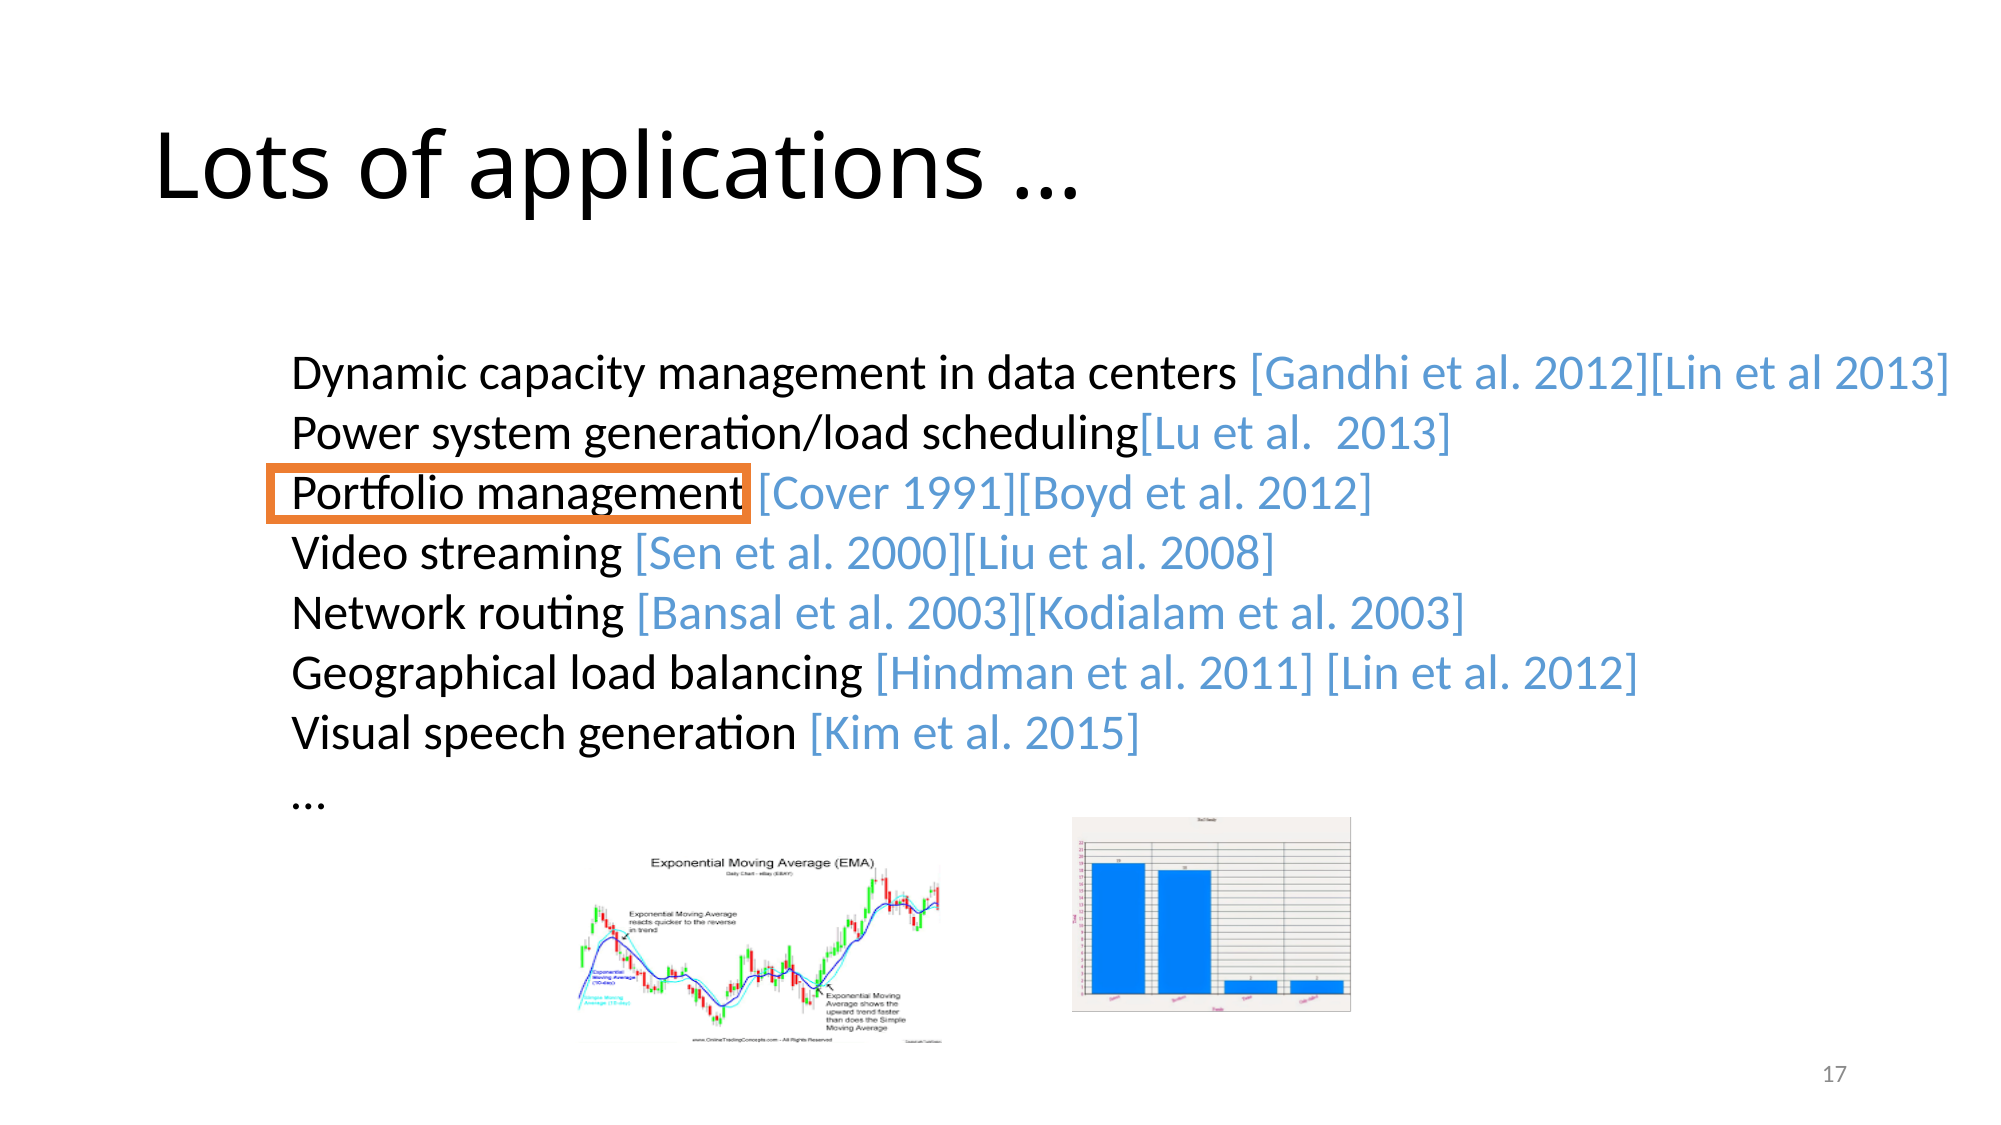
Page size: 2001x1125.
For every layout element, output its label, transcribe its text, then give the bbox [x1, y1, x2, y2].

text_box Dynamic capacity management in data centers [Gandhi et al. 2012][Lin et al 2013] Power system generation/load scheduling[Lu et al. 2013] Portfolio management [Cover 1991][Boyd et al. 2012] Video streaming [Sen et al. 2000][Liu et al. 2008] Network routing [Bansal et al. 2003][Kodialam et al. 2003] Geographical load balancing [Hindman et al. 2011] [Lin et al. 2012] Visual speech generation [Kim et al. 2015] … [276, 332, 1966, 828]
slide_number 17 [1412, 1042, 1863, 1103]
title Lots of applications … [137, 59, 1863, 278]
picture [1072, 817, 1413, 1055]
text_box [266, 463, 751, 524]
picture [574, 856, 942, 1043]
